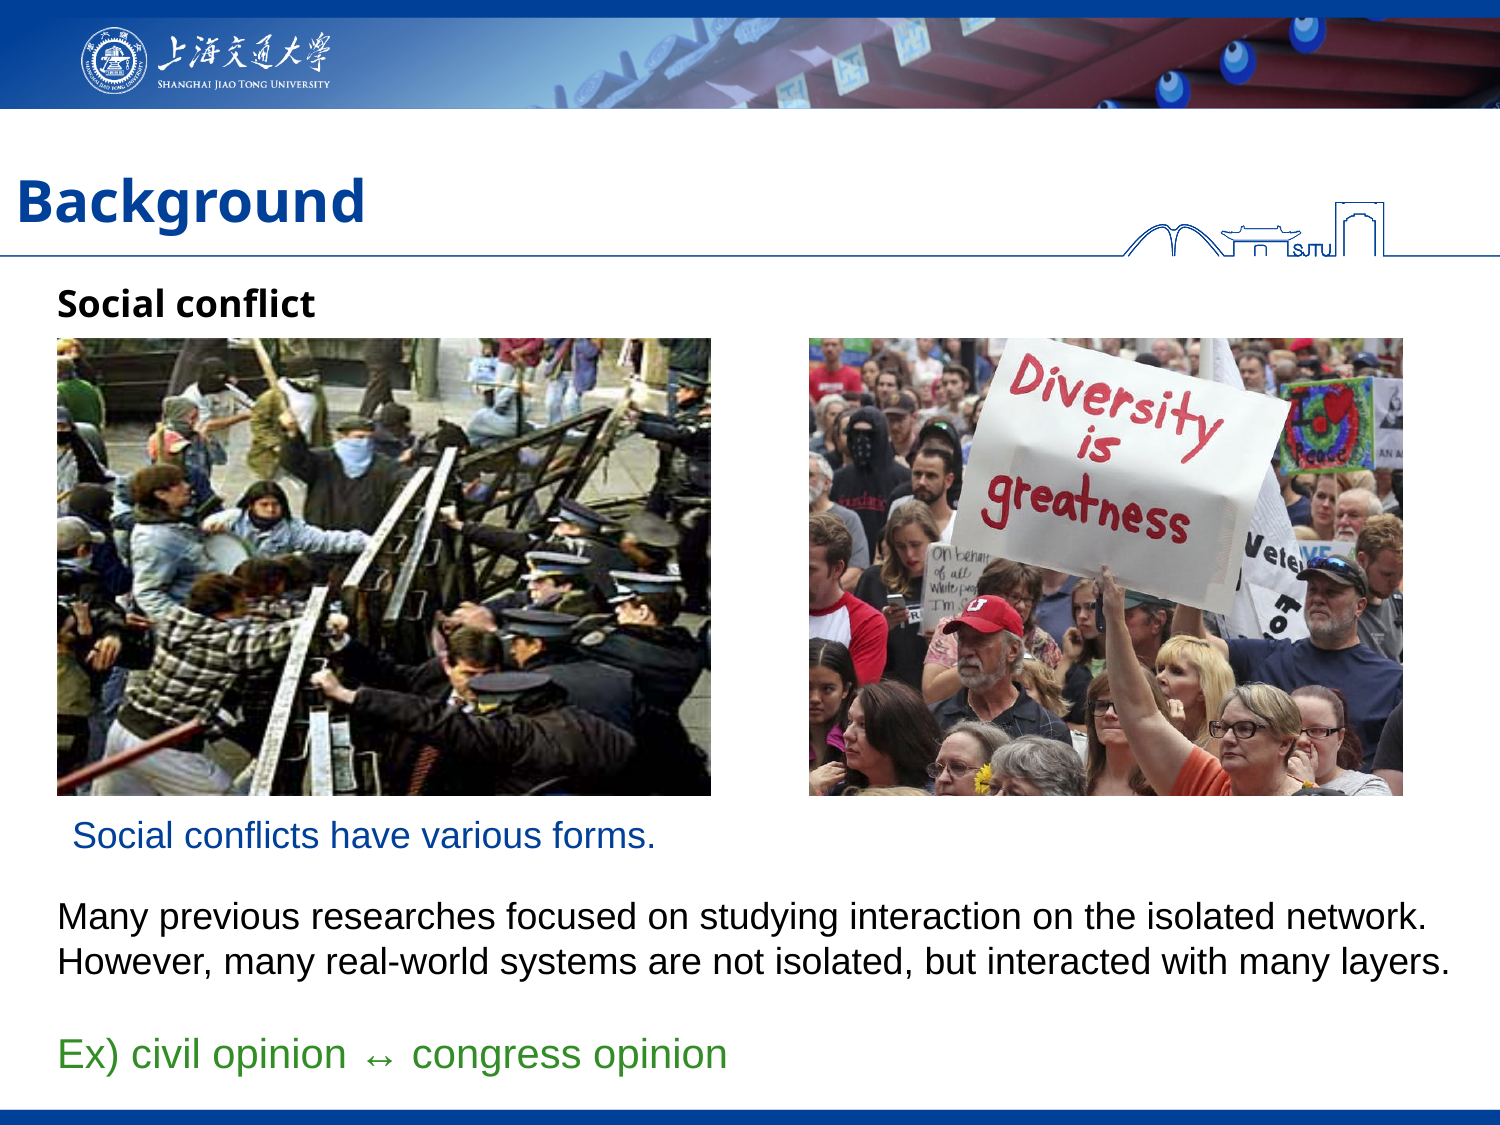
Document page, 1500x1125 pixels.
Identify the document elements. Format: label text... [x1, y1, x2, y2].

text_box Many previous researches focused on studying interaction on the isolated network. However, many real-world systems are not isolated, but interacted with many layers. Ex) civil opinion ↔ congress opinion [42, 884, 1468, 1125]
picture [809, 338, 1403, 796]
title Background [0, 156, 1374, 251]
picture [57, 338, 711, 796]
text_box Social conflict [42, 234, 1455, 333]
picture [0, 18, 1500, 109]
text_box Social conflicts have various forms. [57, 803, 1227, 864]
